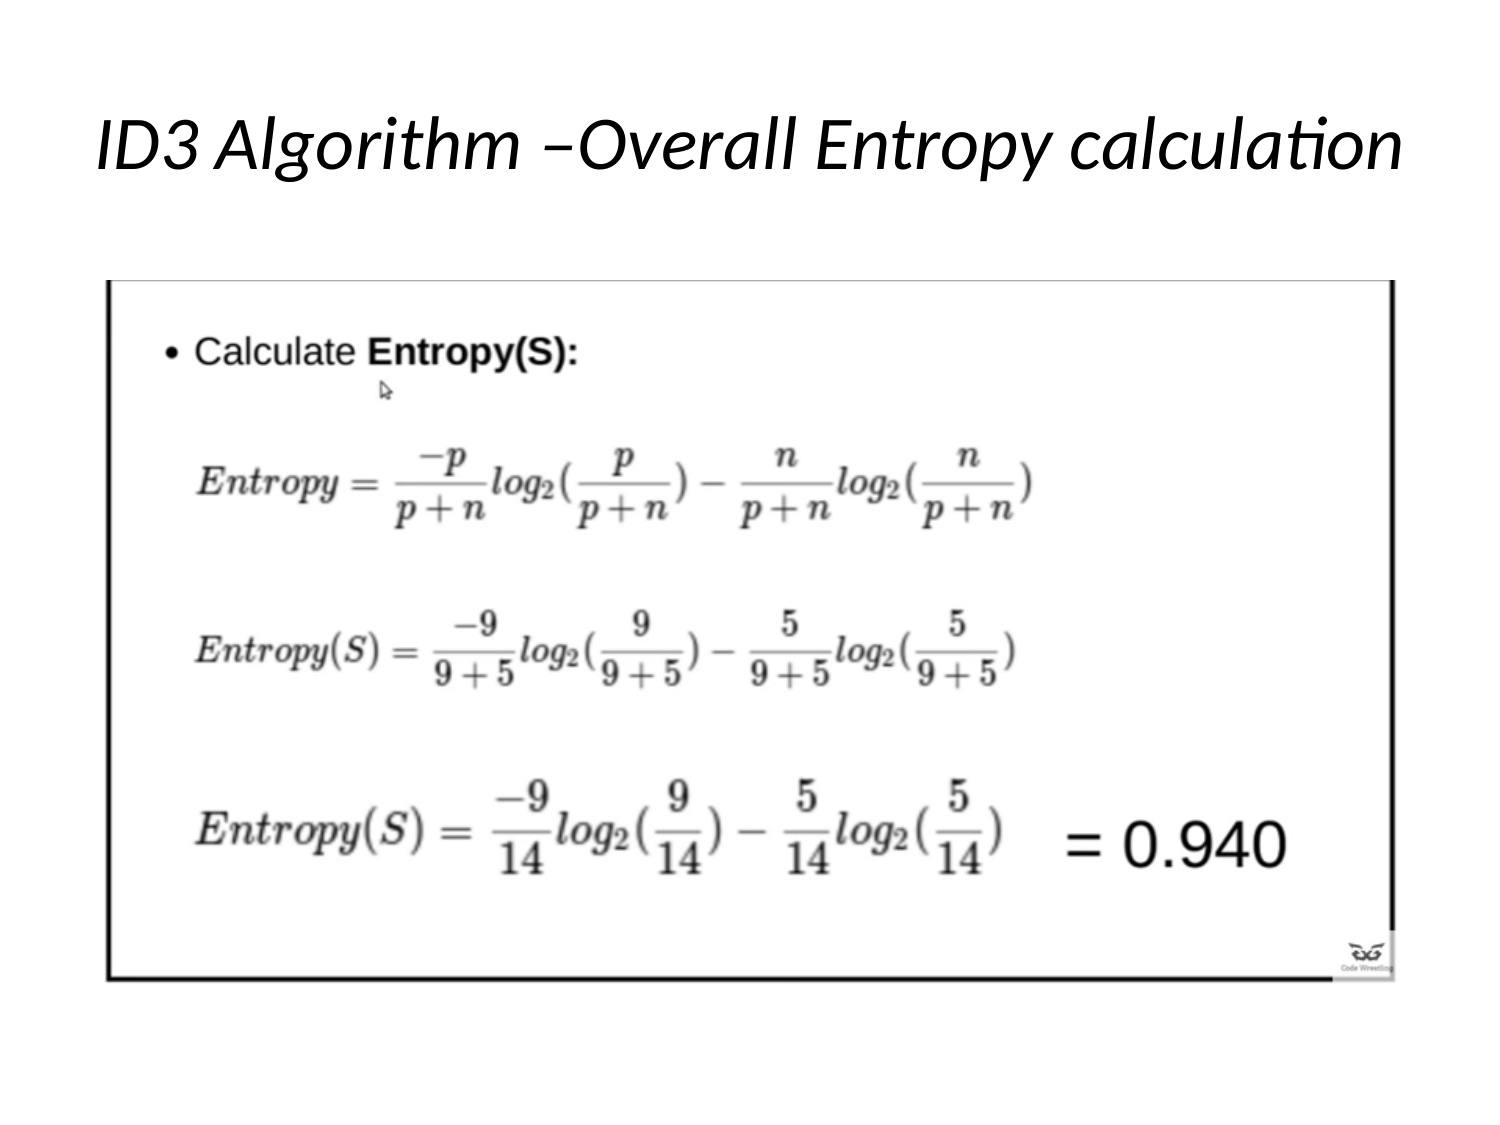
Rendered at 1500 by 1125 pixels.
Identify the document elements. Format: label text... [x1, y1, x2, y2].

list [103, 280, 1397, 988]
title ID3 Algorithm –Overall Entropy calculation [75, 45, 1425, 233]
